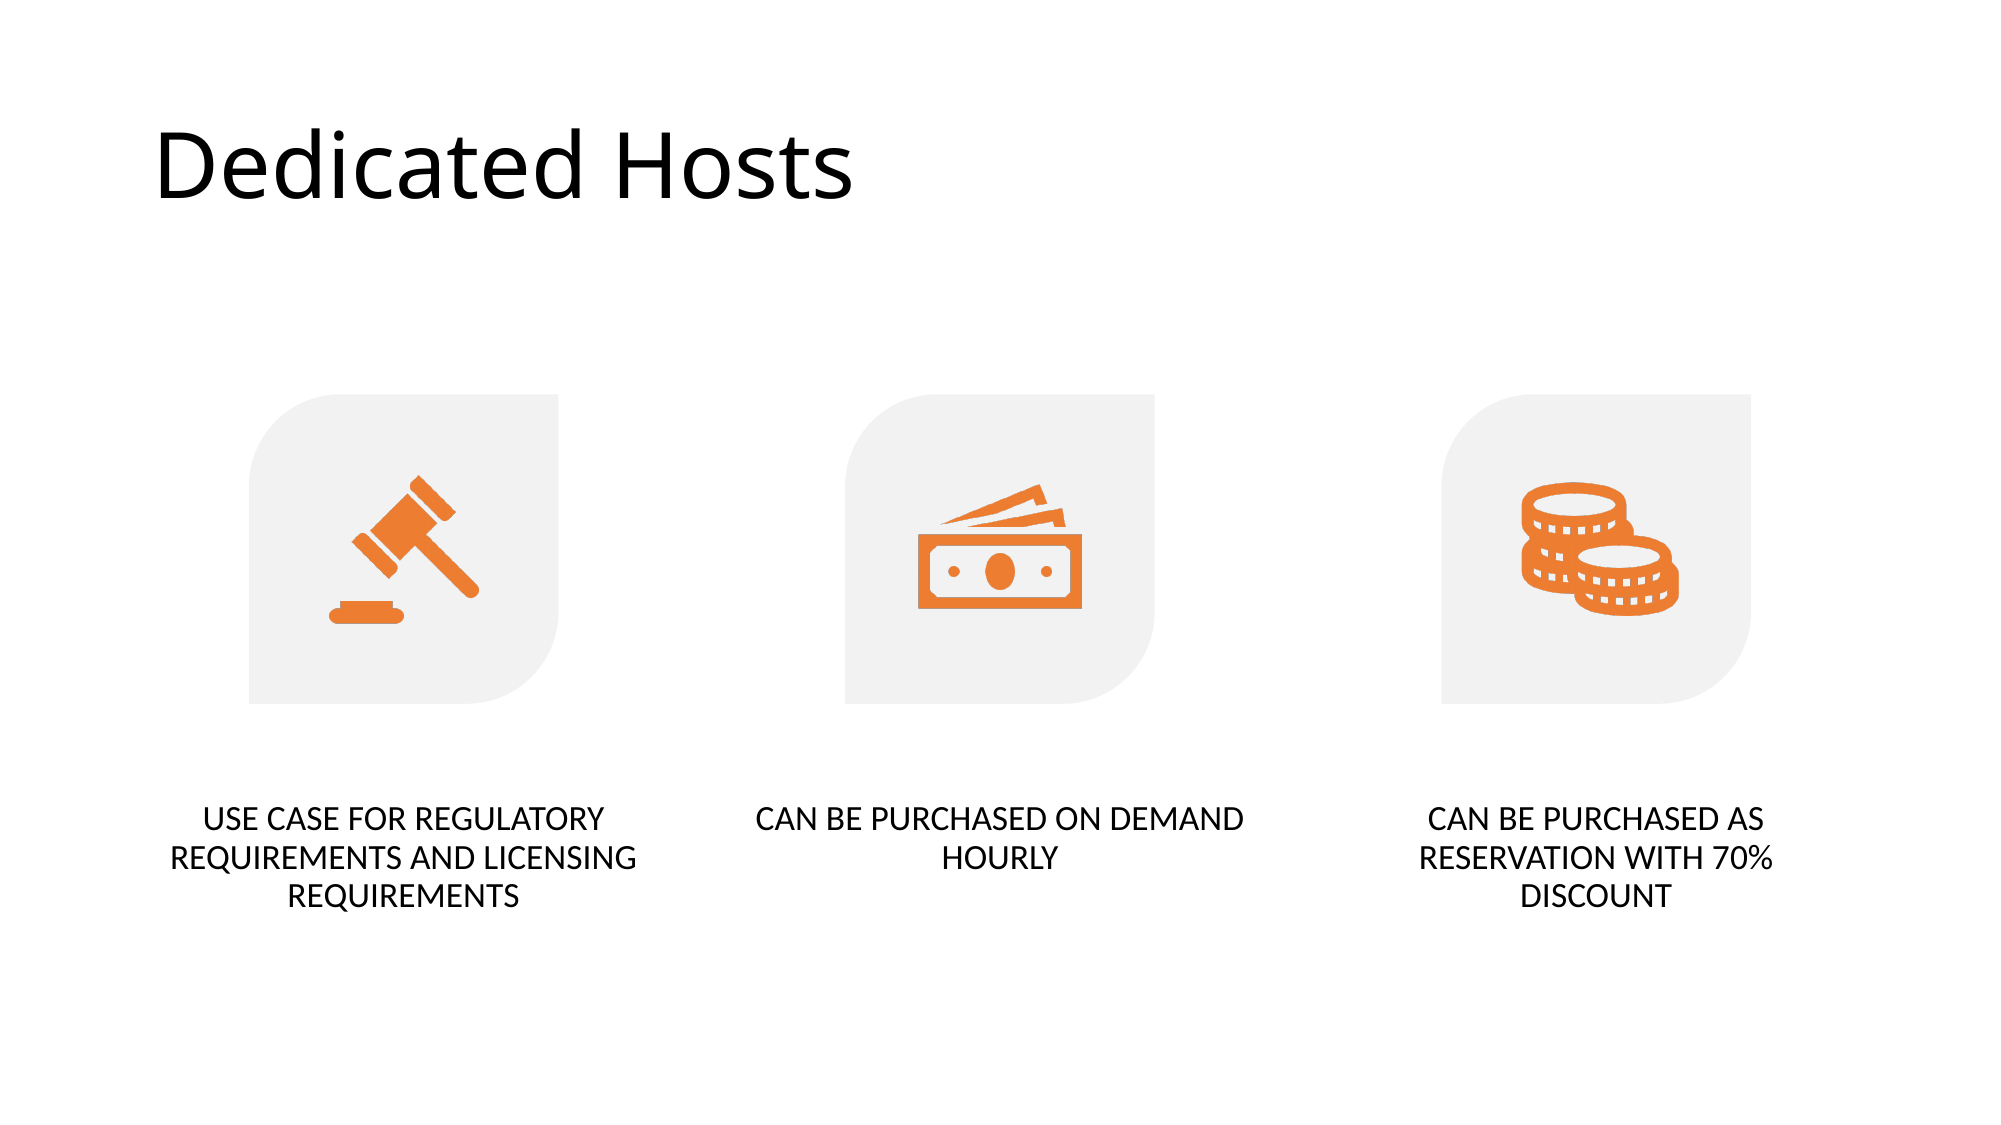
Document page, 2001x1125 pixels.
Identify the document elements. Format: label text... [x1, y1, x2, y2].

title Dedicated Hosts [137, 59, 1863, 278]
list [137, 299, 1863, 1014]
